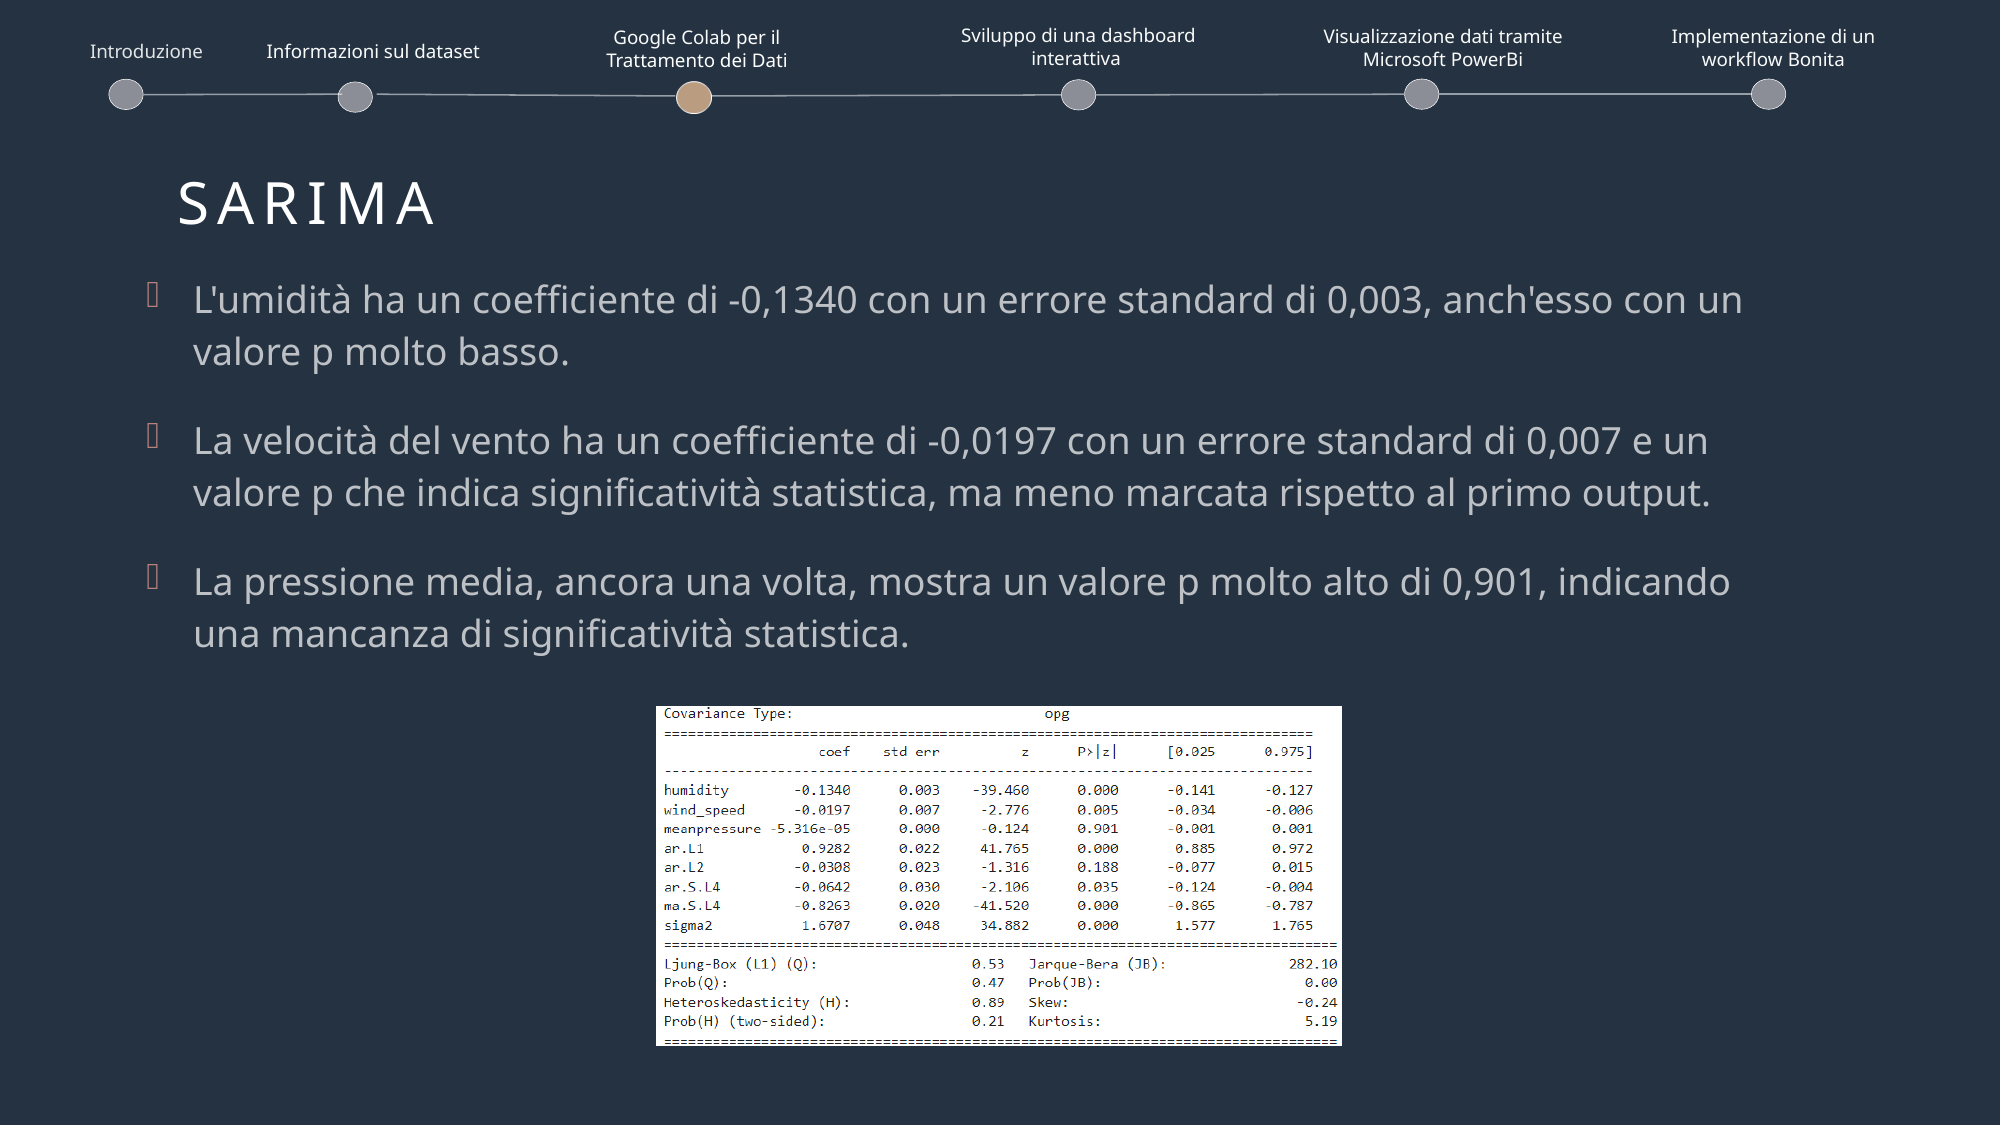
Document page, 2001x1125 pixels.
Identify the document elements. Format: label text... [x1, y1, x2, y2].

title sarima [177, 165, 1822, 274]
picture [656, 706, 1343, 1046]
picture [676, 81, 712, 114]
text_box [50, 16, 1907, 111]
list L'umidità ha un coefficiente di -0,1340 con un errore standard di 0,003, anch'esso con un valore p molto basso. La velocità del vento ha un coefficiente di -0,0197 con un errore standard di 0,007 e un valore p che indica significatività statistica, ma meno marcata rispetto al primo output. La pressione media, ancora una volta, mostra un valore p molto alto di 0,901, indicando una mancanza di significatività statistica. [146, 269, 1792, 681]
